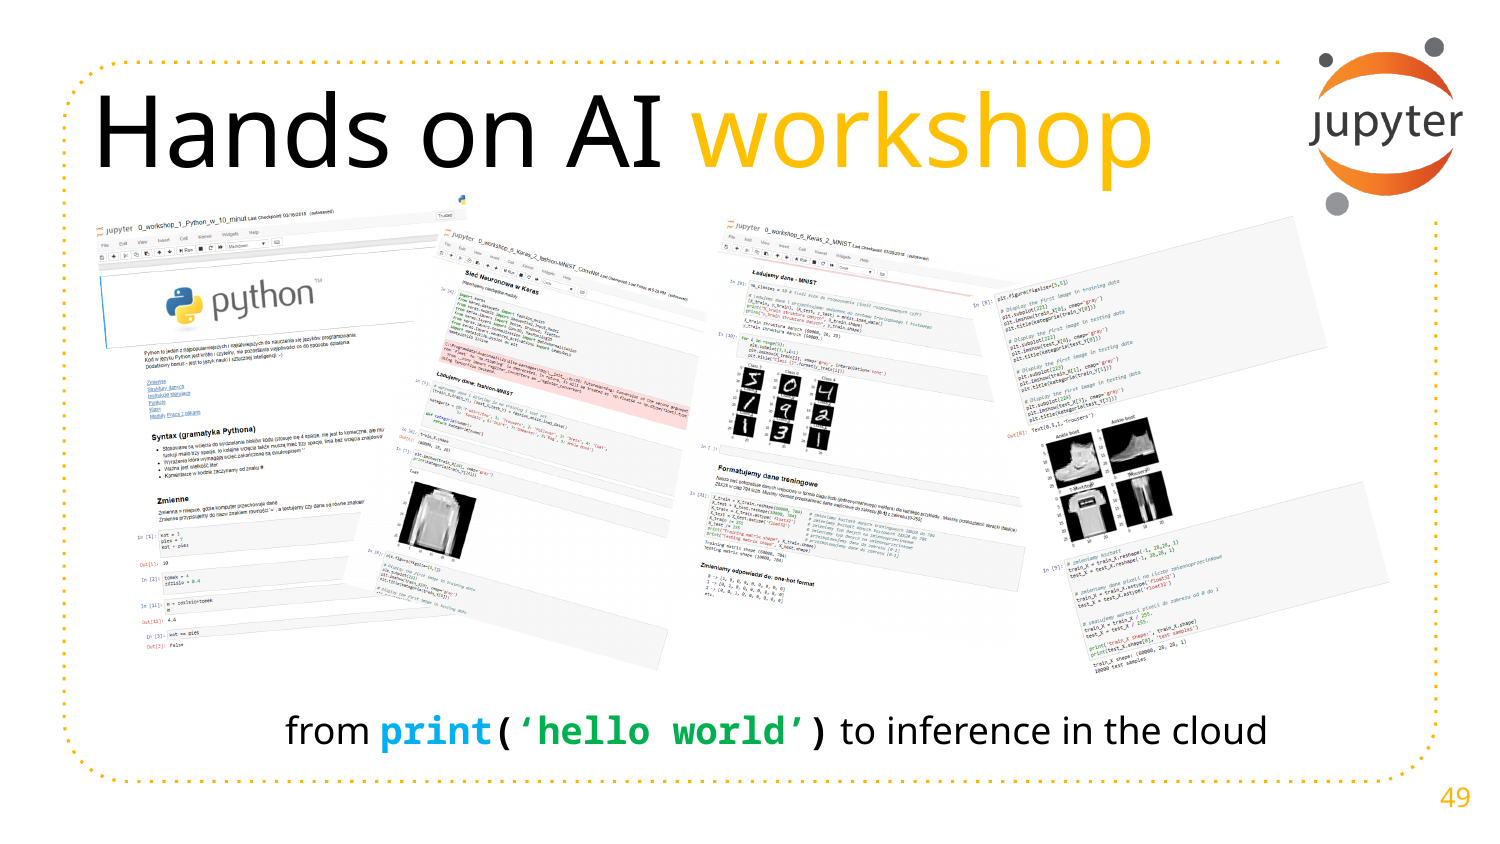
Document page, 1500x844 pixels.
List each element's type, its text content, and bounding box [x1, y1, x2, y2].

title Hands on AI workshop [76, 52, 1282, 193]
picture [95, 29, 1483, 686]
slide_number 49 [1411, 753, 1500, 844]
text_box from print(‘hello world’) to inference in the cloud [270, 699, 1284, 760]
